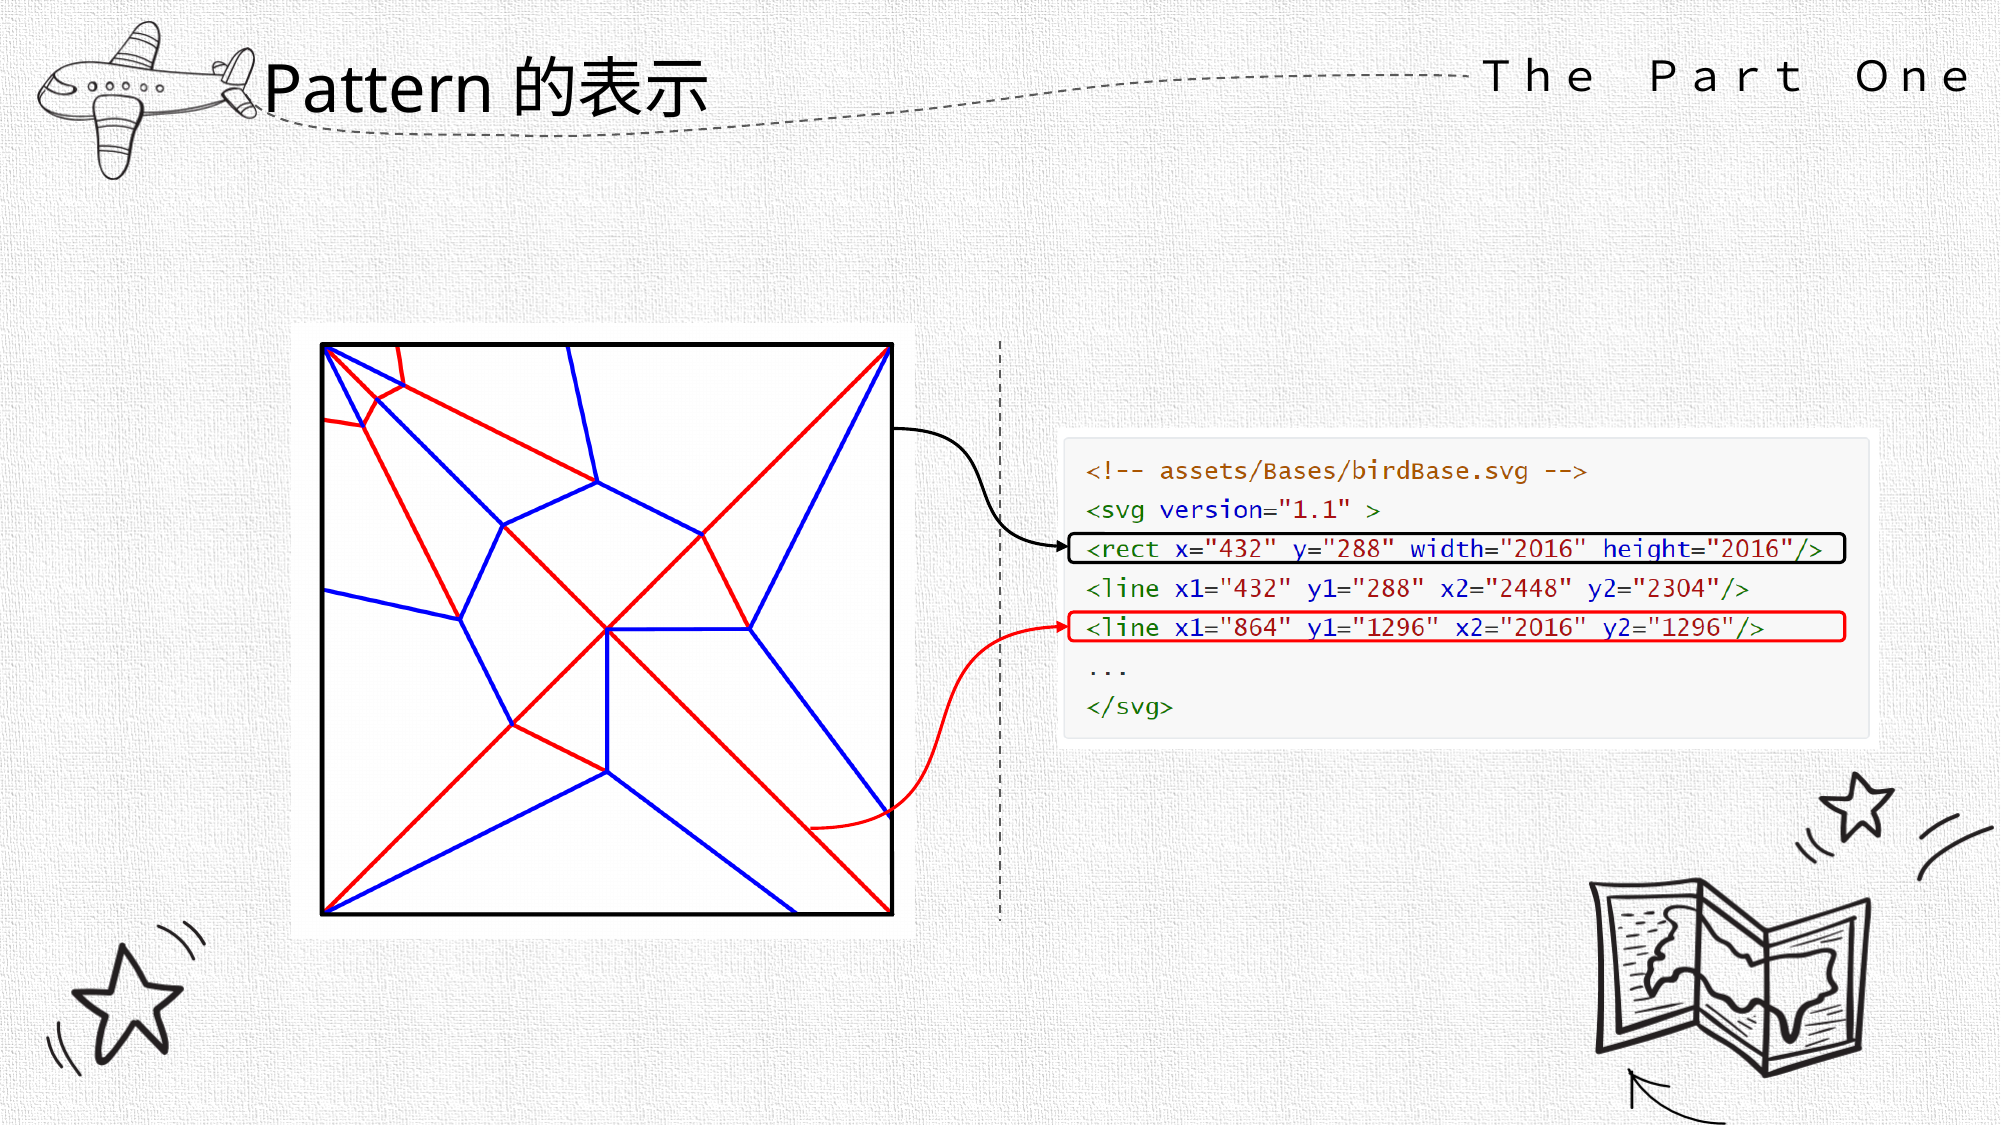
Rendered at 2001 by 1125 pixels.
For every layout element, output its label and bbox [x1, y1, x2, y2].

text_box [810, 626, 1069, 829]
text_box [37, 21, 2000, 180]
picture [0, 0, 2001, 1125]
text_box [892, 428, 1069, 547]
